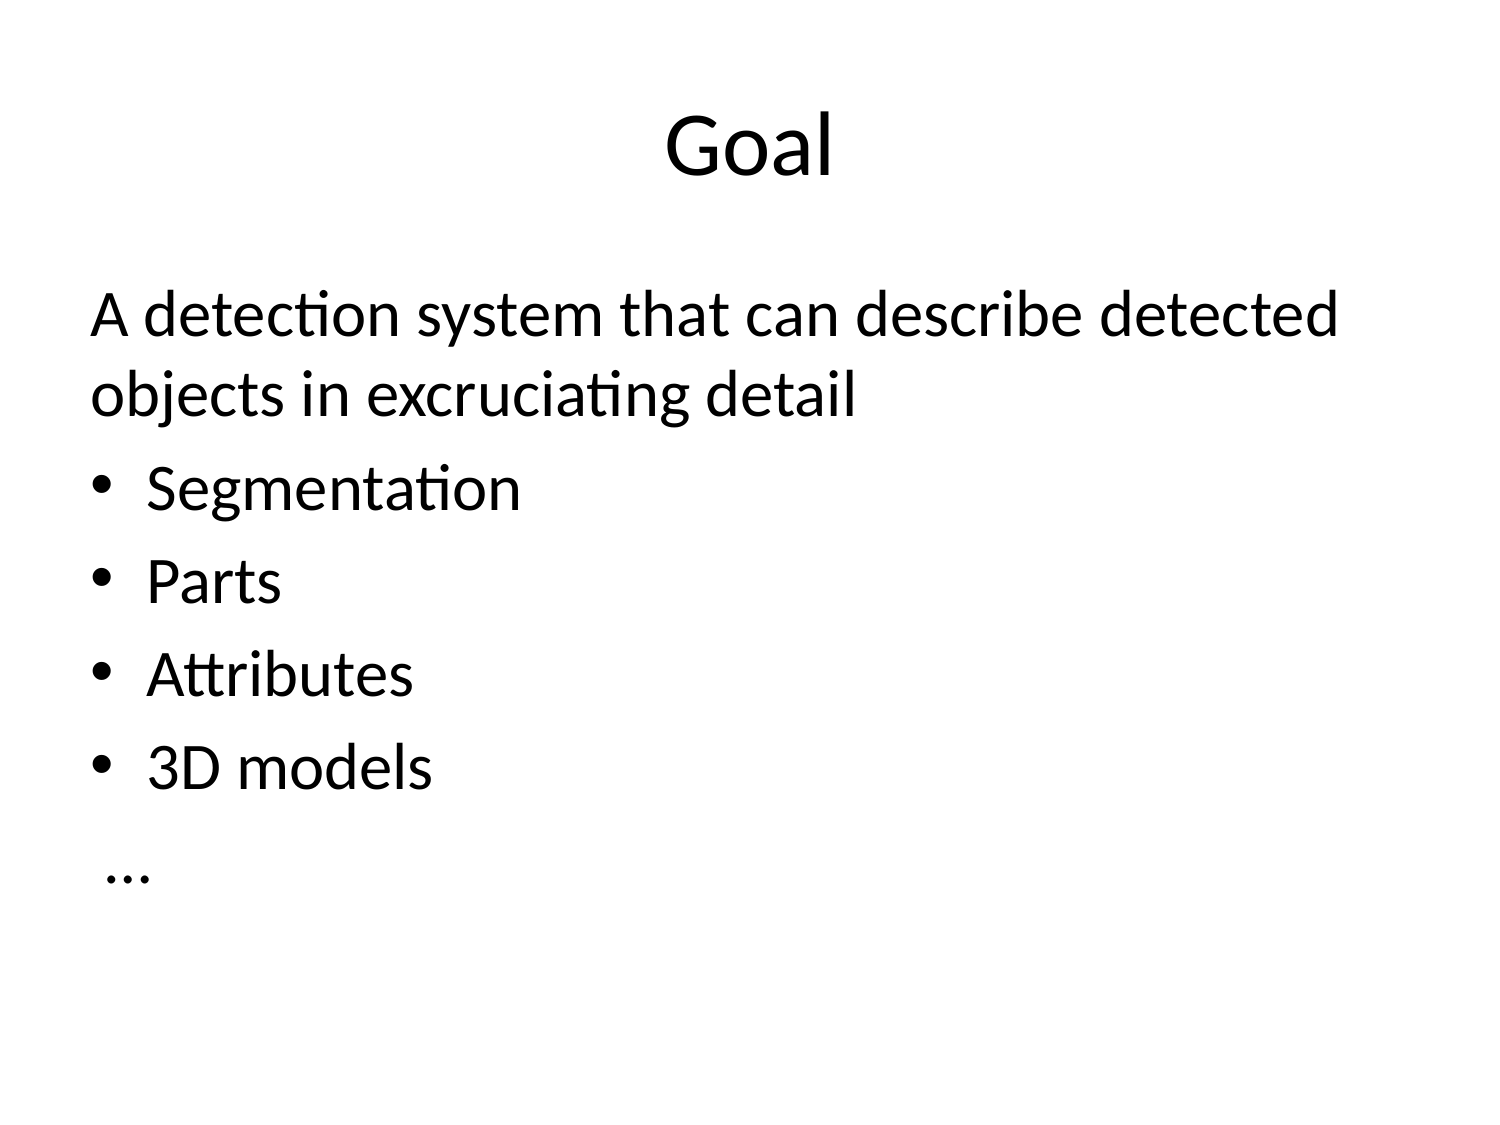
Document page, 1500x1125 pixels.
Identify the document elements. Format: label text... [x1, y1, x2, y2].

title Goal [75, 45, 1425, 233]
list A detection system that can describe detected objects in excruciating detail Segmentation Parts Attributes 3D models … [75, 262, 1425, 1005]
